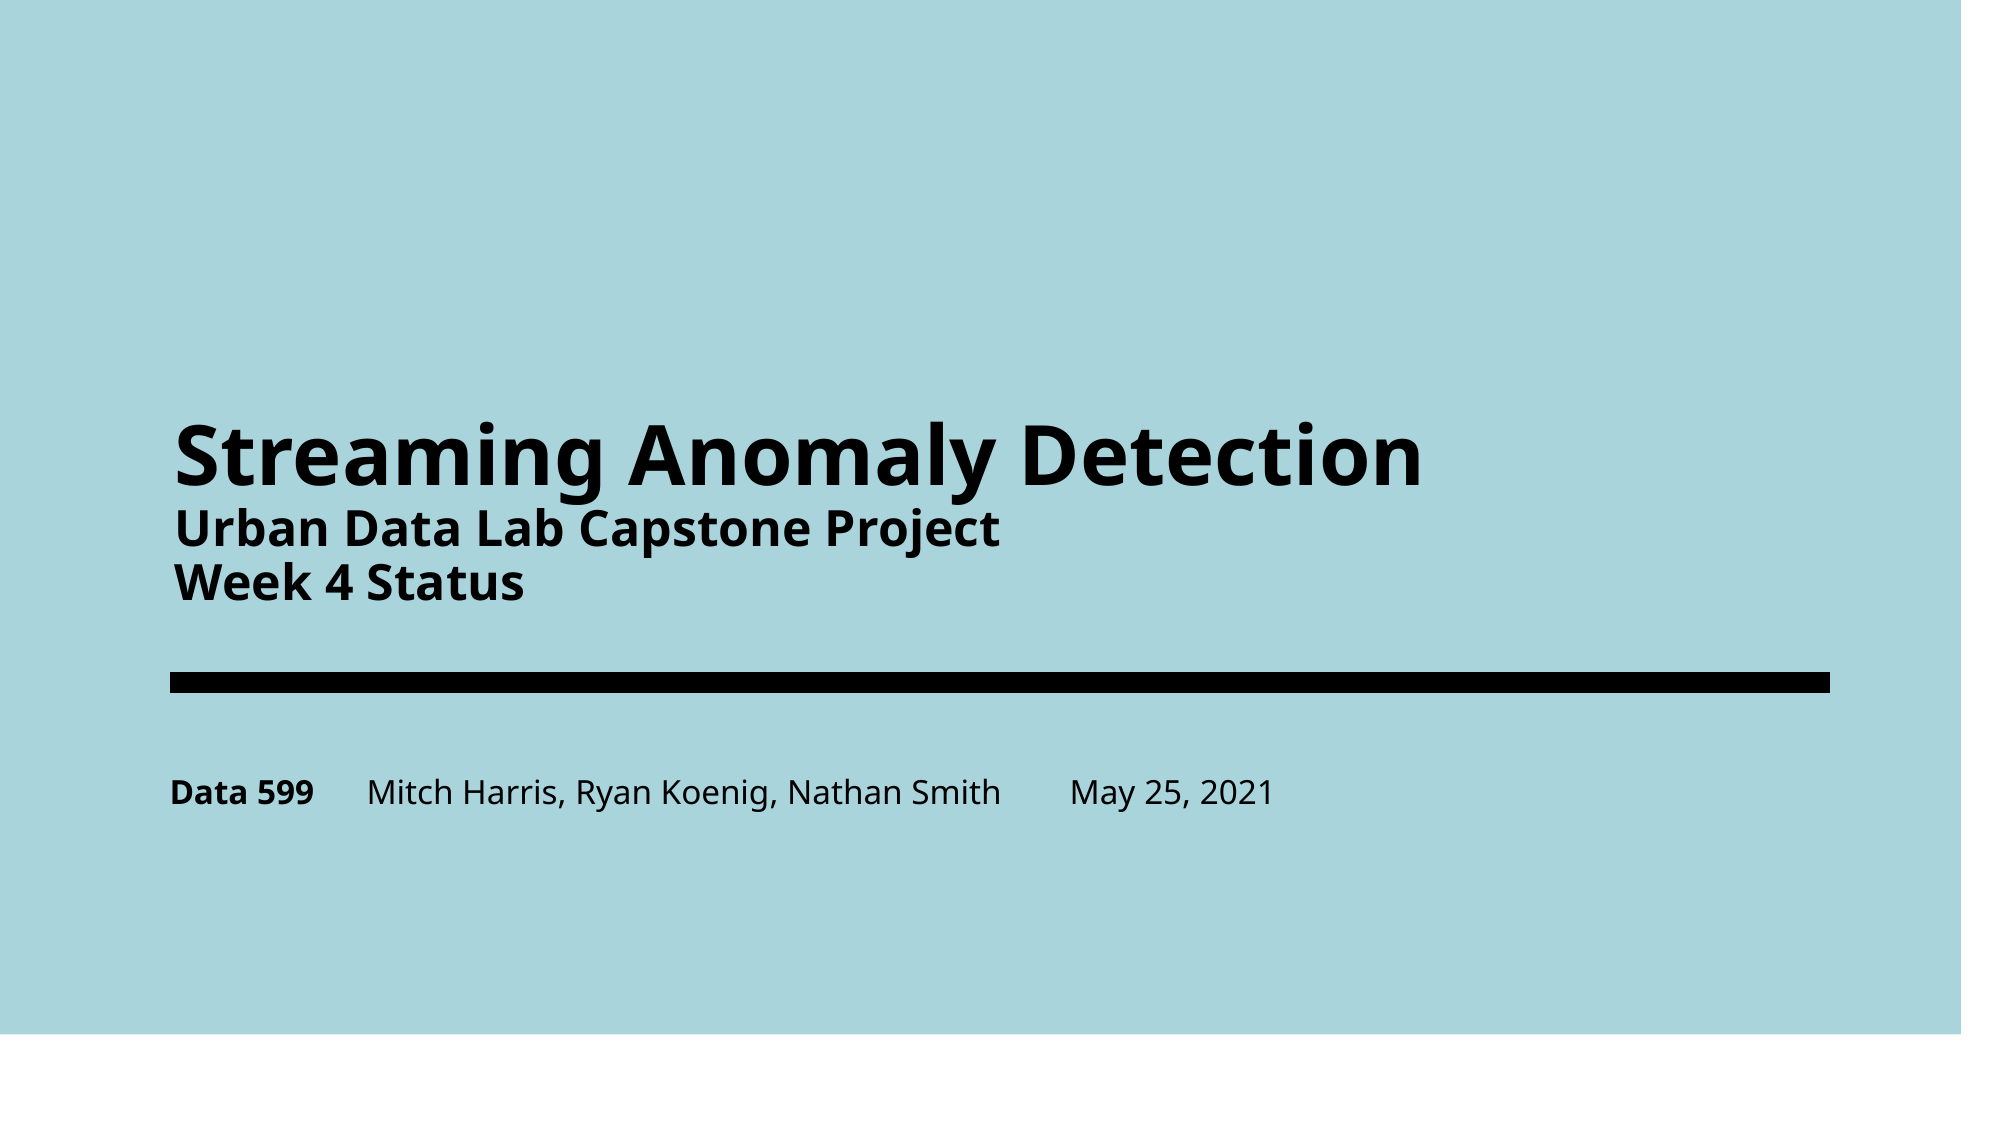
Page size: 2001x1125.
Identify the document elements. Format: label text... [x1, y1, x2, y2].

list Data 599 Mitch Harris, Ryan Koenig, Nathan Smith May 25, 2021 [169, 775, 1450, 822]
title Streaming Anomaly Detection Urban Data Lab Capstone Project Week 4 Status [160, 271, 1779, 619]
